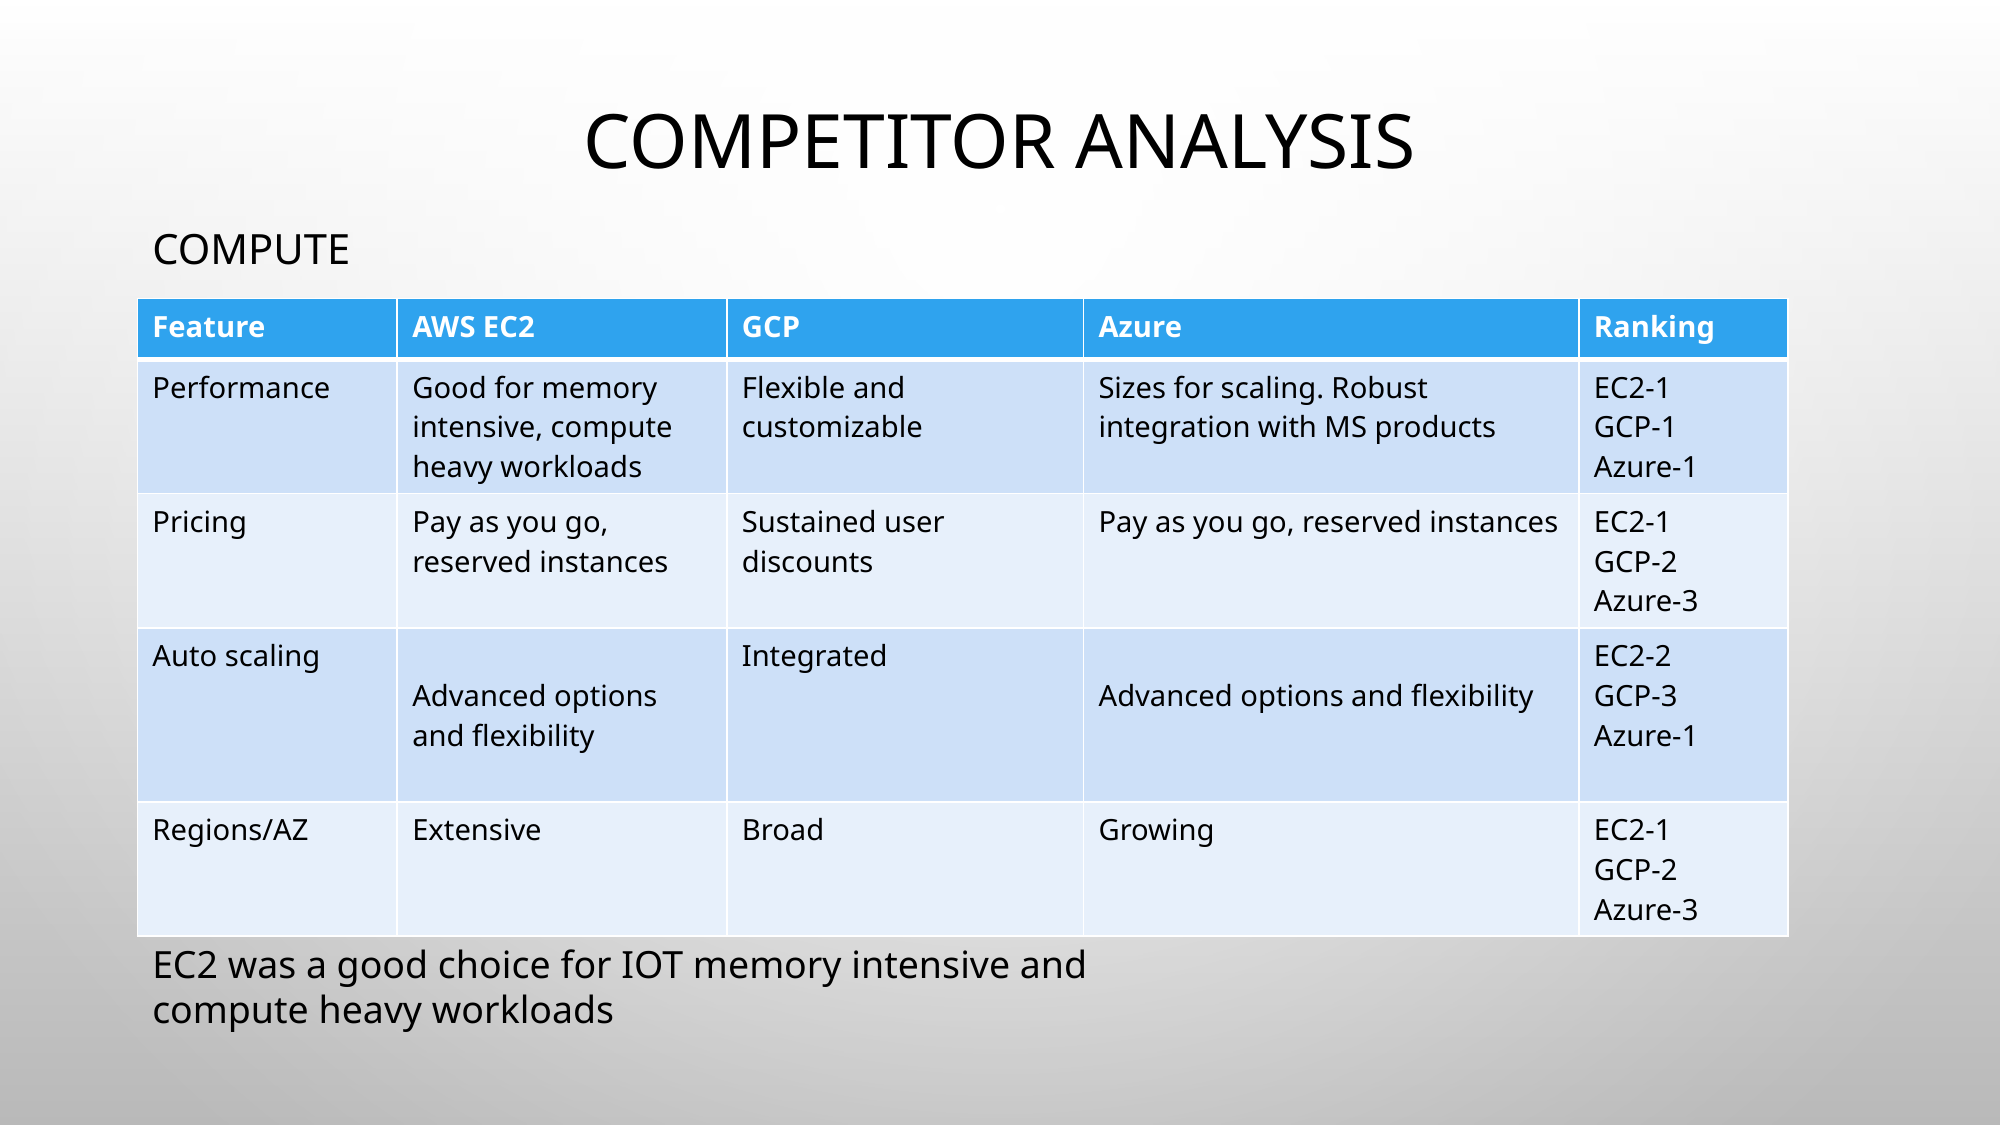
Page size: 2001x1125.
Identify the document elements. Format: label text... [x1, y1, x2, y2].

table_cell Integrated [728, 629, 1083, 801]
table_cell Good for memory intensive, compute heavy workloads [398, 362, 726, 493]
table_cell Broad [728, 803, 1083, 934]
table_cell Auto scaling [138, 629, 396, 801]
table_cell Advanced options and flexibility [1084, 629, 1578, 801]
table_cell EC2-1 GCP-2 Azure-3 [1580, 803, 1787, 935]
table_cell EC2-1 GCP-2 Azure-3 [1580, 494, 1787, 627]
table_cell Pricing [138, 494, 396, 627]
table_cell Pay as you go, reserved instances [1084, 494, 1578, 627]
table_cell EC2-2 GCP-3 Azure-1 [1580, 629, 1787, 801]
table_cell Flexible and customizable [728, 362, 1083, 493]
text_box EC2 was a good choice for IOT memory intensive and compute heavy workloads [137, 934, 1256, 1039]
table_cell Advanced options and flexibility [398, 629, 726, 801]
table_header Feature [138, 299, 396, 357]
table_header Ranking [1580, 299, 1787, 357]
table_cell EC2-1 GCP-1 Azure-1 [1580, 362, 1787, 493]
table_header GCP [728, 299, 1083, 357]
table_cell Pay as you go, reserved instances [398, 494, 726, 627]
table_cell Growing [1084, 803, 1578, 935]
table_cell Sustained user discounts [728, 494, 1083, 627]
table_header AWS EC2 [398, 299, 726, 357]
list Compute [137, 205, 1863, 920]
title Competitor Analysis [137, 35, 1863, 205]
table_cell Regions/AZ [138, 803, 396, 934]
table_cell Sizes for scaling. Robust integration with MS products [1084, 362, 1578, 493]
table_header Azure [1084, 299, 1578, 357]
table_cell Extensive [398, 803, 726, 934]
picture [0, 0, 2000, 1125]
table_cell Performance [138, 362, 396, 493]
